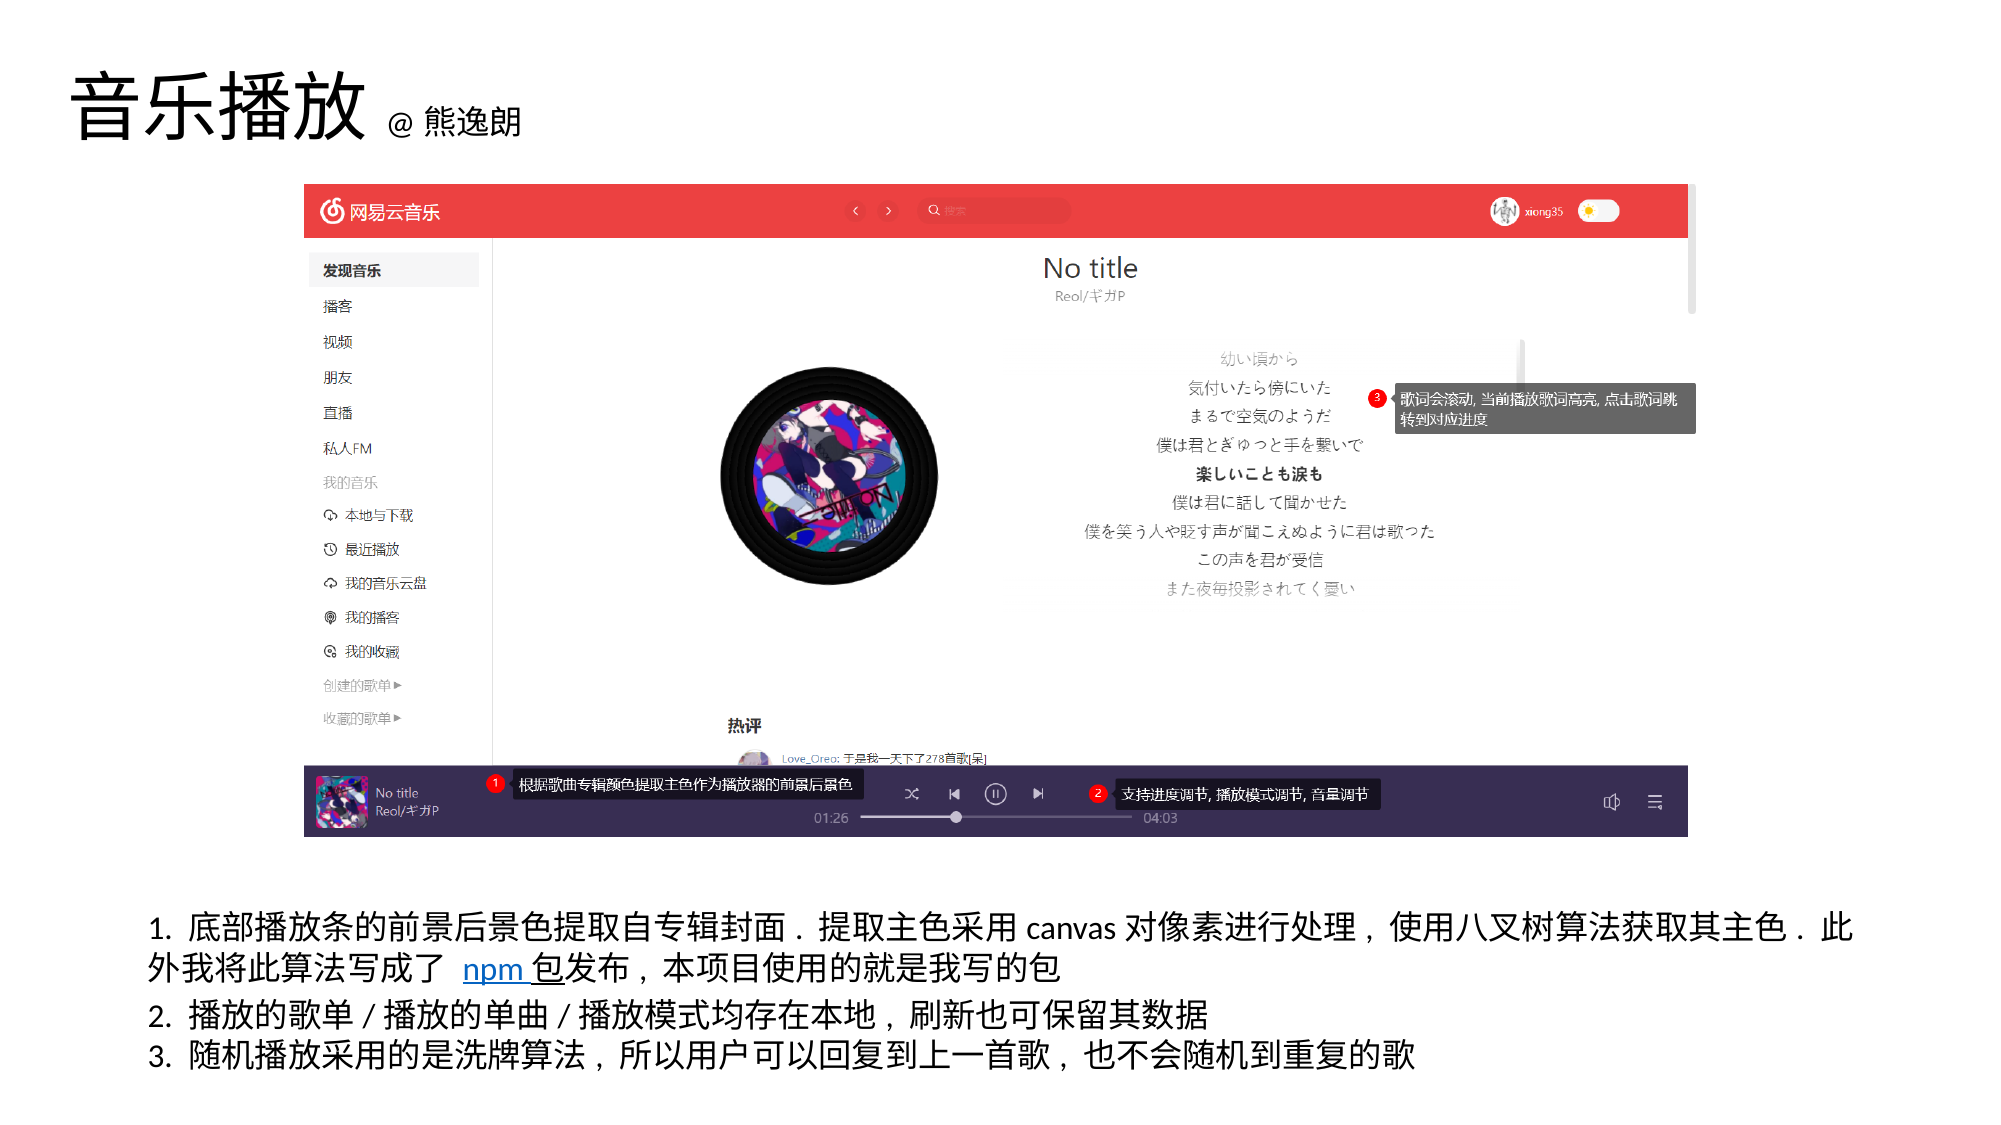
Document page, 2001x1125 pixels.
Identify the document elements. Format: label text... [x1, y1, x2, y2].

text_box 1. 底部播放条的前景后景色提取自专辑封面. 提取主色采用canvas对像素进行处理, 使用八叉树算法获取其主色. 此外我将此算法写成了 npm 包发布, 本项目使用的就是我写的包 2. 播放的歌单/播放的单曲/播放模式均存在本地, 刷新也可保留其数据 3. 随机播放采用的是洗牌算法, 所以用户可以回复到上一首歌, 也不会随机到重复的歌 [132, 899, 1869, 1082]
title 音乐播放@熊逸朗 [52, 46, 1778, 175]
picture [304, 184, 1696, 837]
